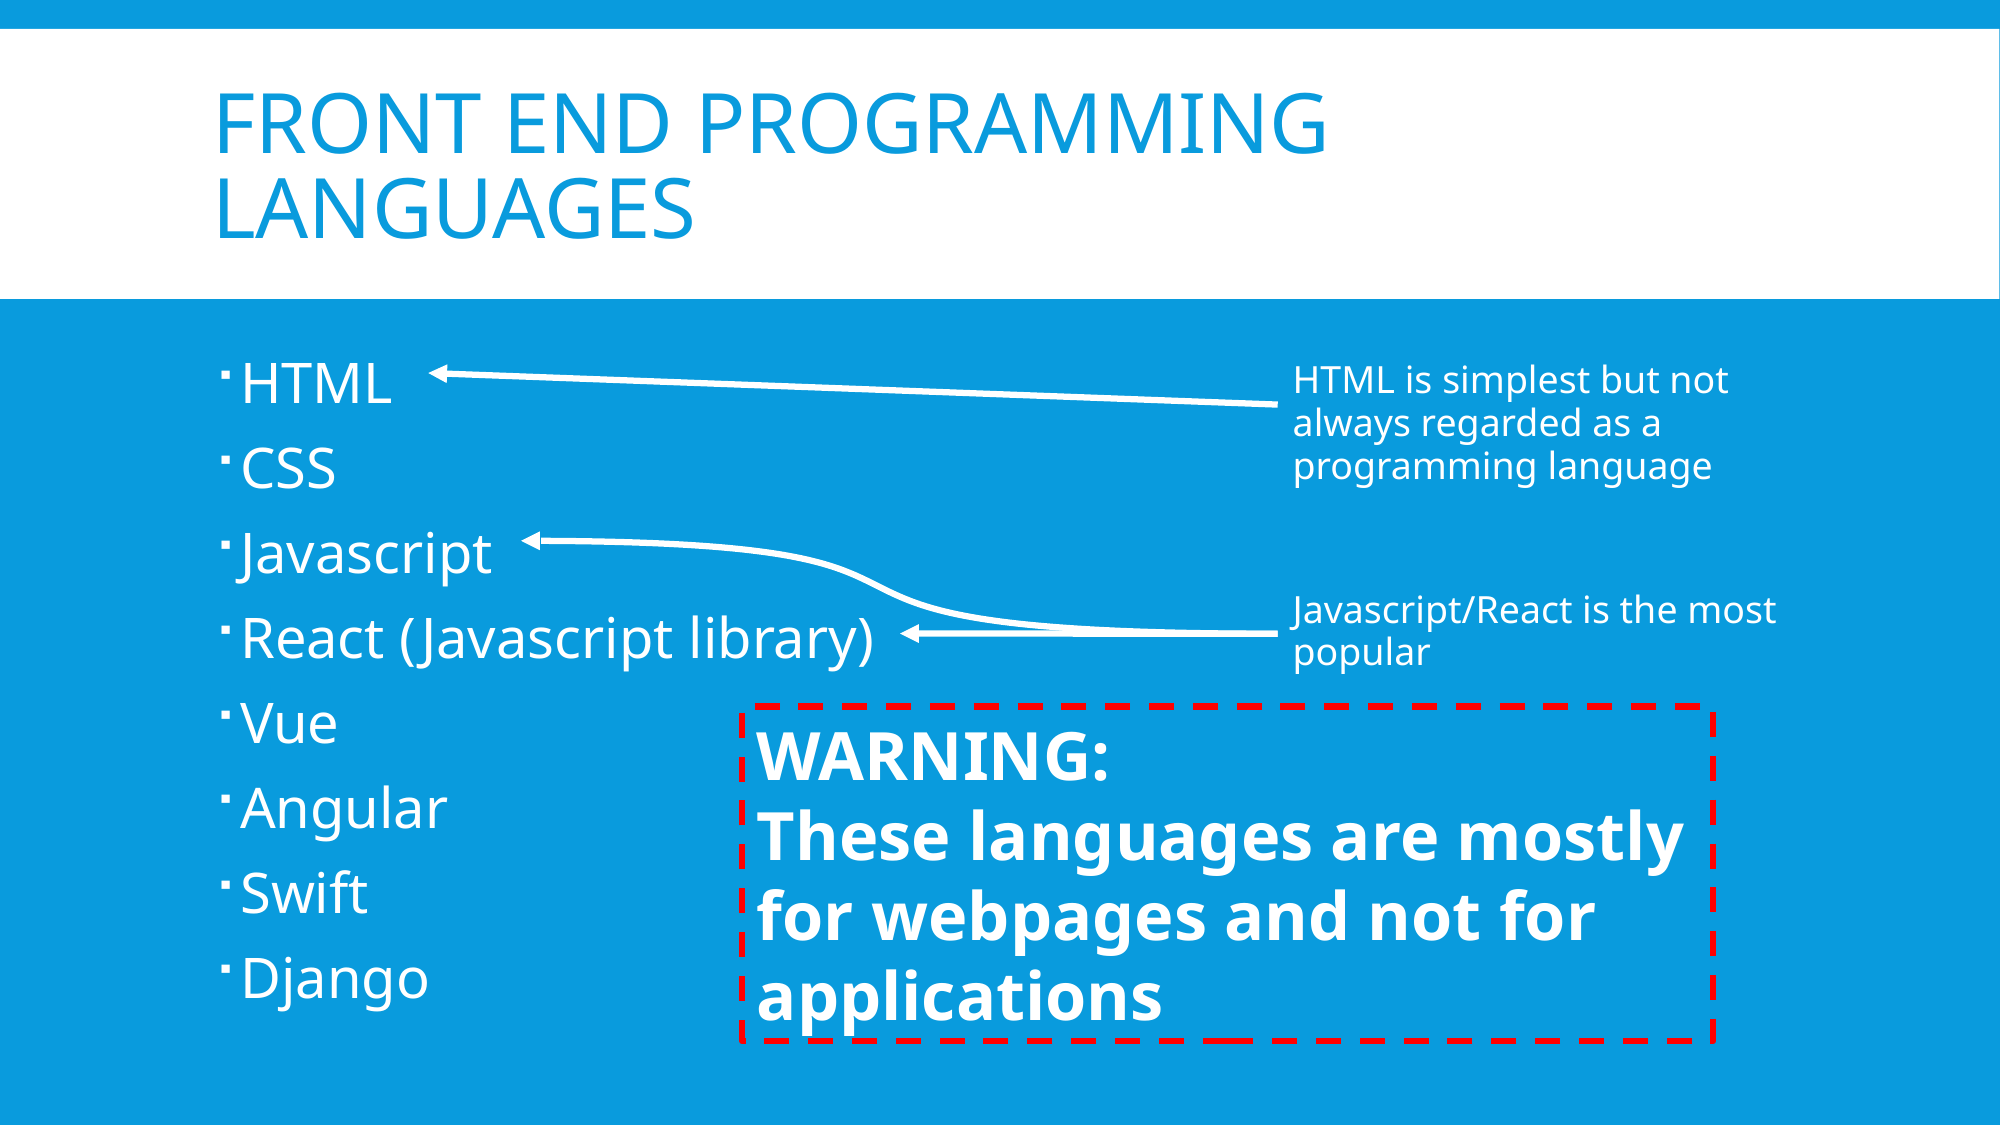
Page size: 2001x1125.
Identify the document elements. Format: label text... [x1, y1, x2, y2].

title Front END Programming Languages [197, 46, 1803, 295]
picture [740, 1023, 745, 1043]
text_box WARNING: These languages are mostly for webpages and not for applications [742, 706, 1714, 1042]
list HTML is simplest but not always regarded as a programming language Javascript/React is the most popular [1277, 352, 1803, 916]
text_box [427, 372, 1278, 405]
picture [1711, 1020, 1715, 1043]
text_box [520, 540, 1278, 634]
list HTML CSS Javascript React (Javascript library) Vue Angular Swift Django [198, 347, 1203, 1023]
